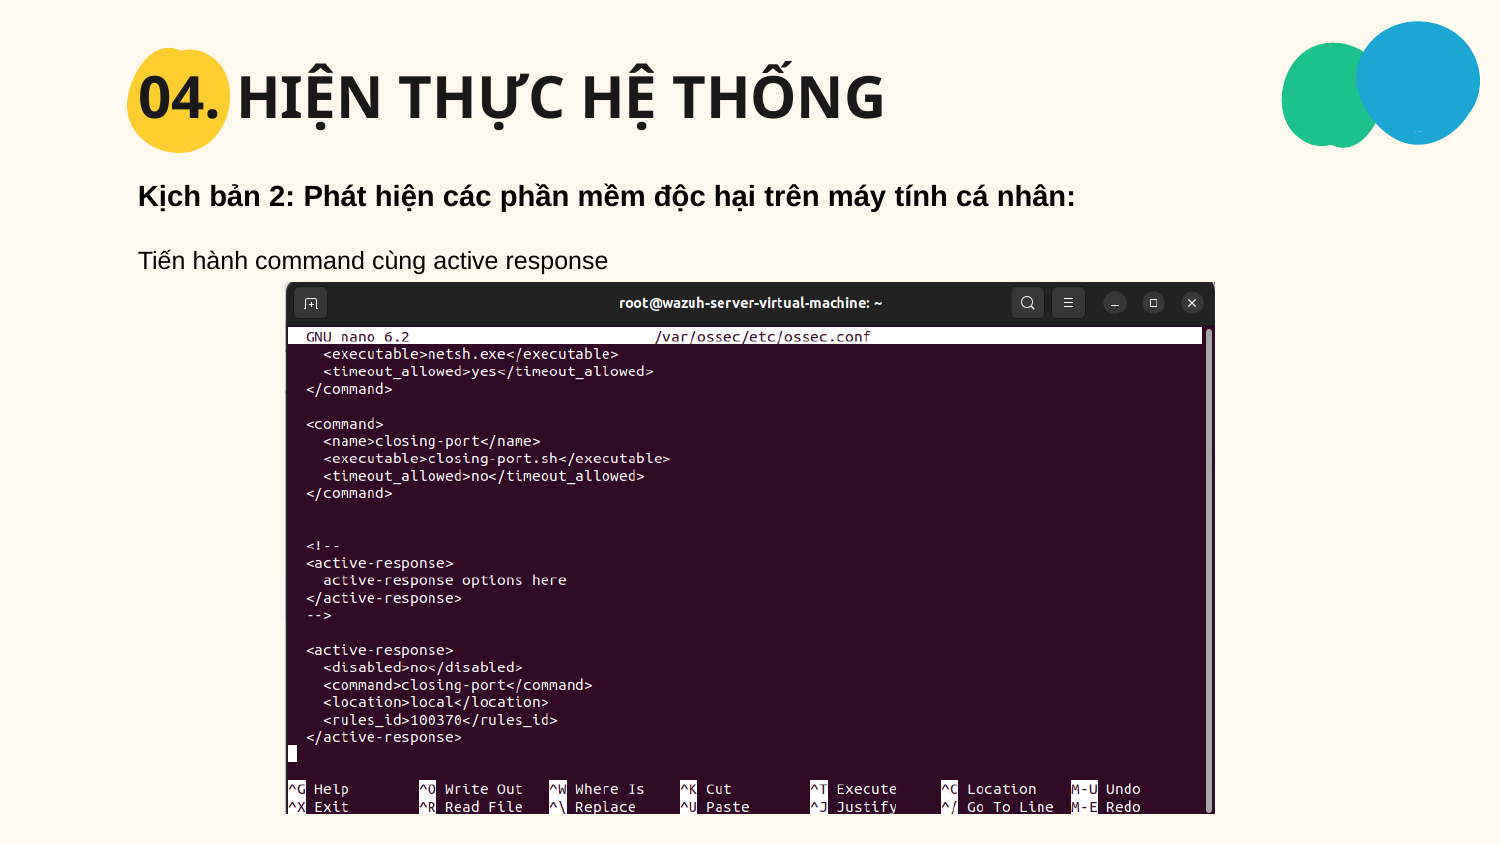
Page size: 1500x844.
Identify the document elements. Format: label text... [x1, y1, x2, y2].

picture [285, 282, 1215, 814]
text_box Tiến hành command cùng active response [122, 236, 1281, 282]
text_box [1356, 21, 1480, 145]
title 04. HIỆN THỰC HỆ THỐNG [123, 50, 1389, 145]
text_box [150, 145, 206, 153]
text_box Kịch bản 2: Phát hiện các phần mềm độc hại trên máy tính cá nhân: [122, 169, 1271, 220]
text_box [1307, 42, 1361, 50]
